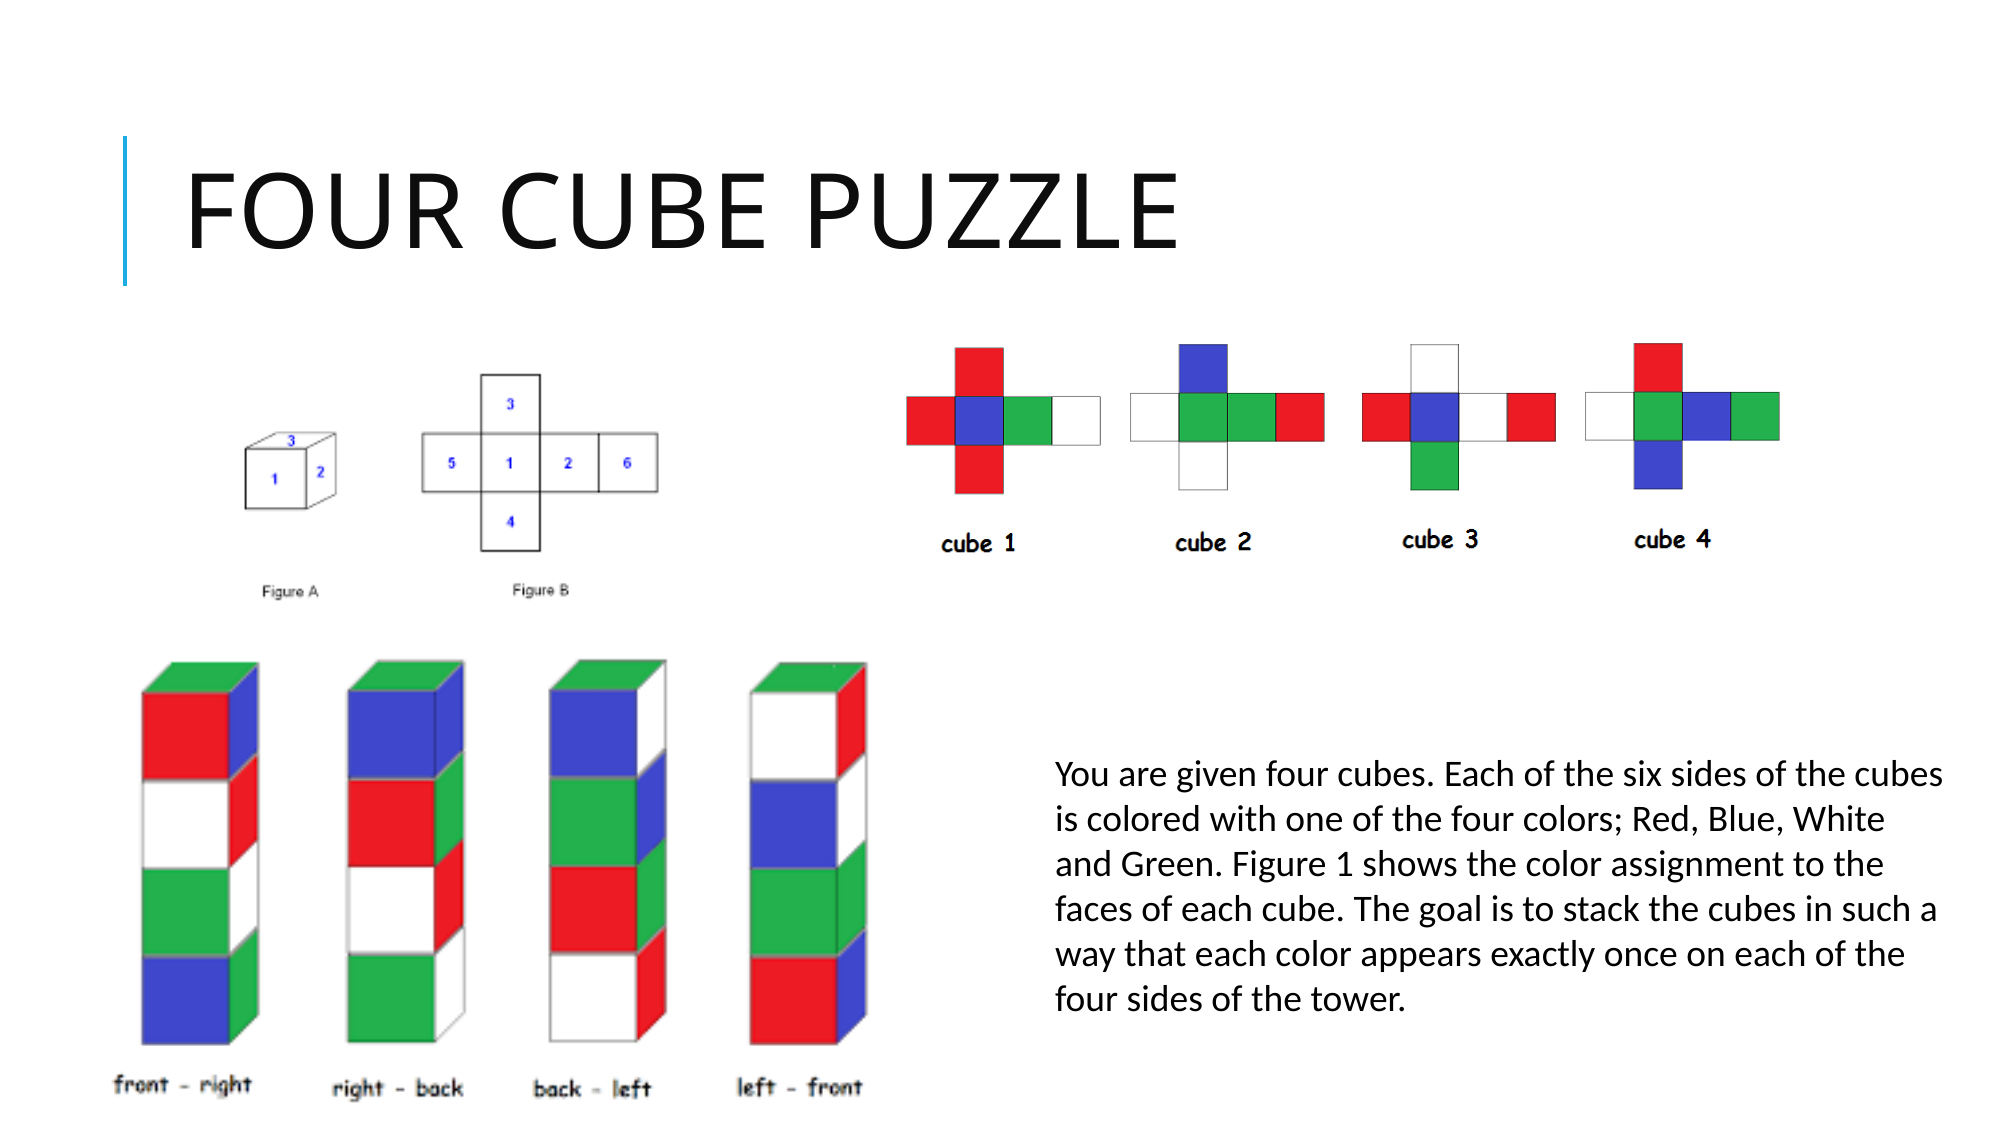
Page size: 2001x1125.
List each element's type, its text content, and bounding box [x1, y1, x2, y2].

text_box You are given four cubes. Each of the six sides of the cubes is colored with one of the four colors; Red, Blue, White and Green. Figure 1 shows the color assignment to the faces of each cube. The goal is to stack the cubes in such a way that each color appears exactly once on each of the four sides of the tower. [965, 741, 1966, 1026]
picture [894, 330, 1810, 601]
title FOUR CUBe PUZZLE [168, 96, 1763, 342]
picture [105, 330, 906, 1108]
